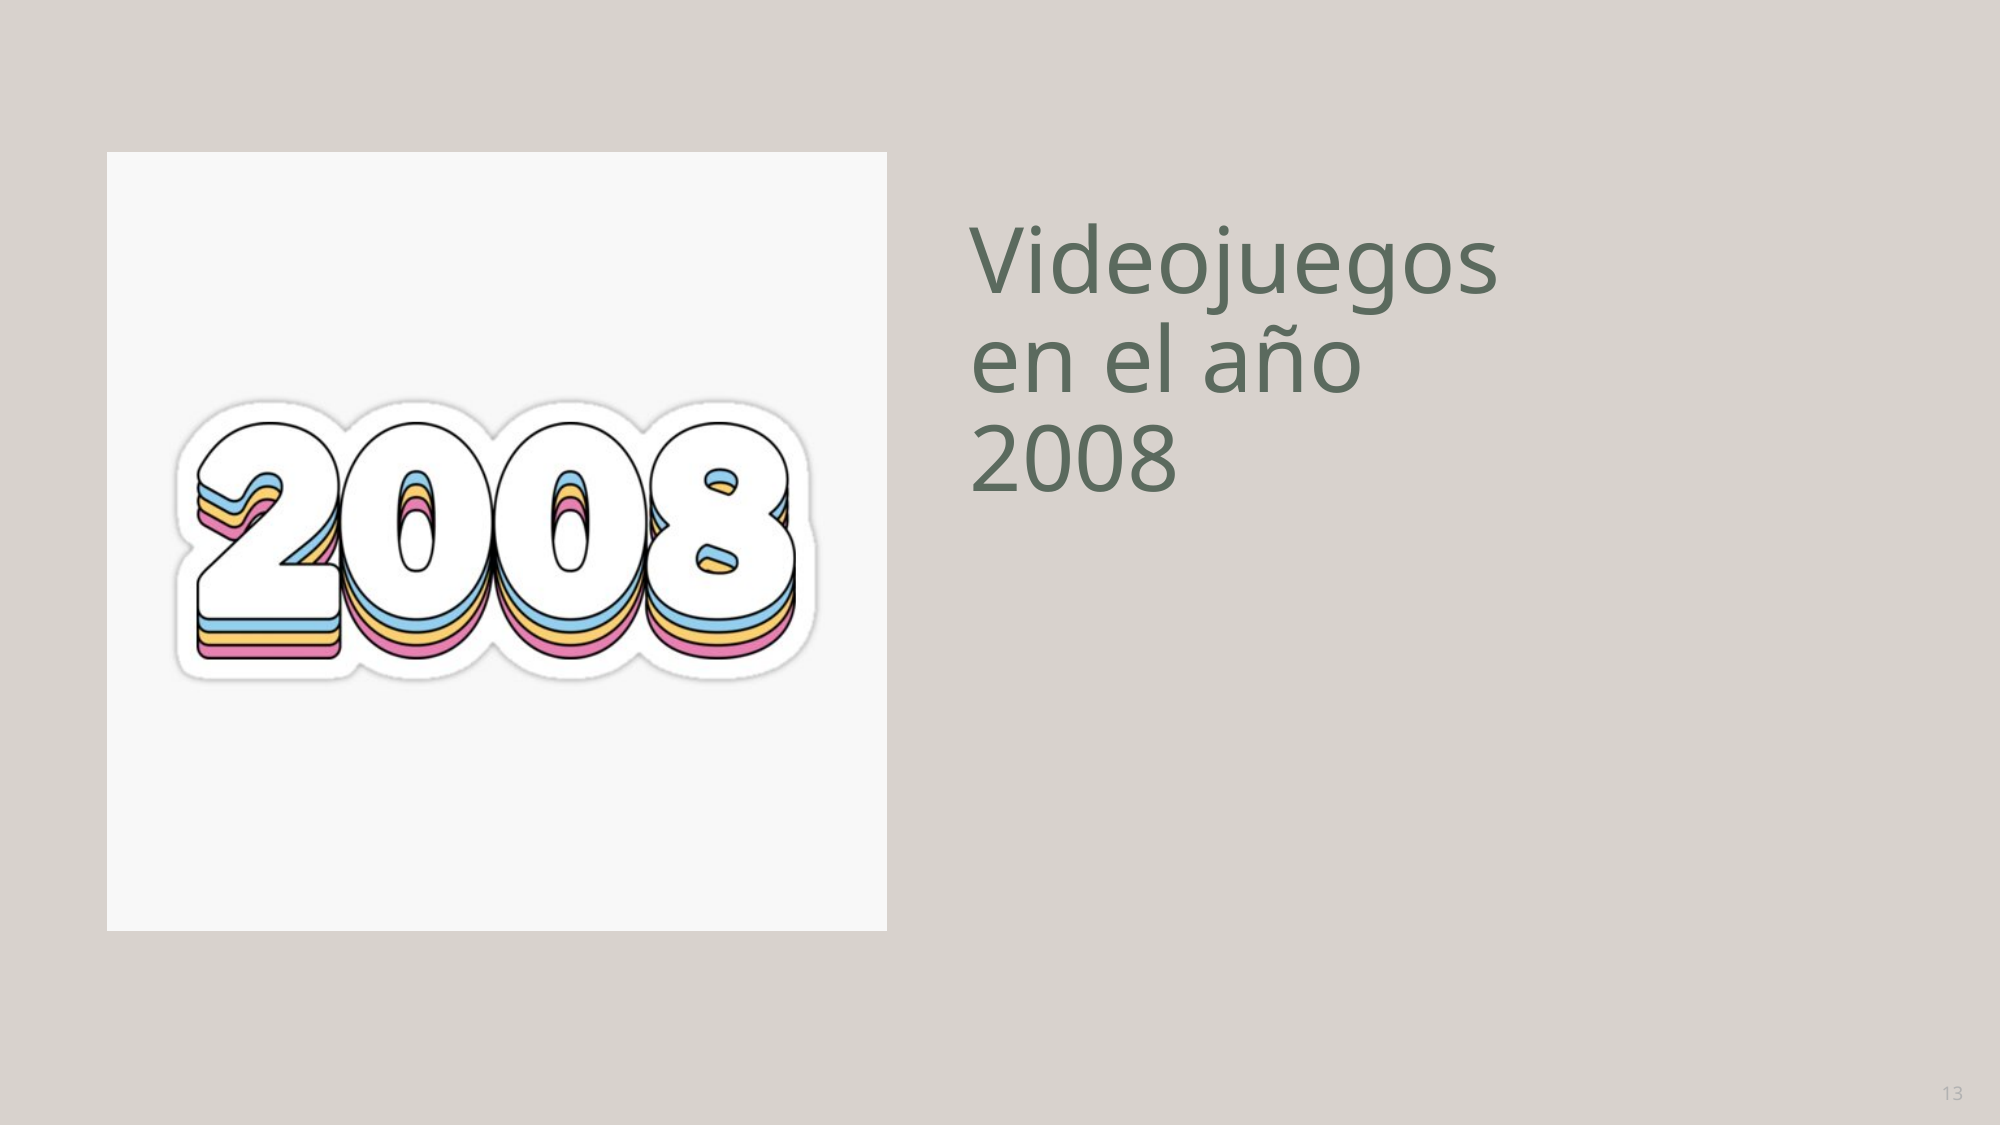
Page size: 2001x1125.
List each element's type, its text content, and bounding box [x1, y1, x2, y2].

slide_number 13 [1528, 1064, 1979, 1124]
title Videojuegos en el año 2008 [954, 152, 1601, 574]
picture [107, 152, 887, 931]
